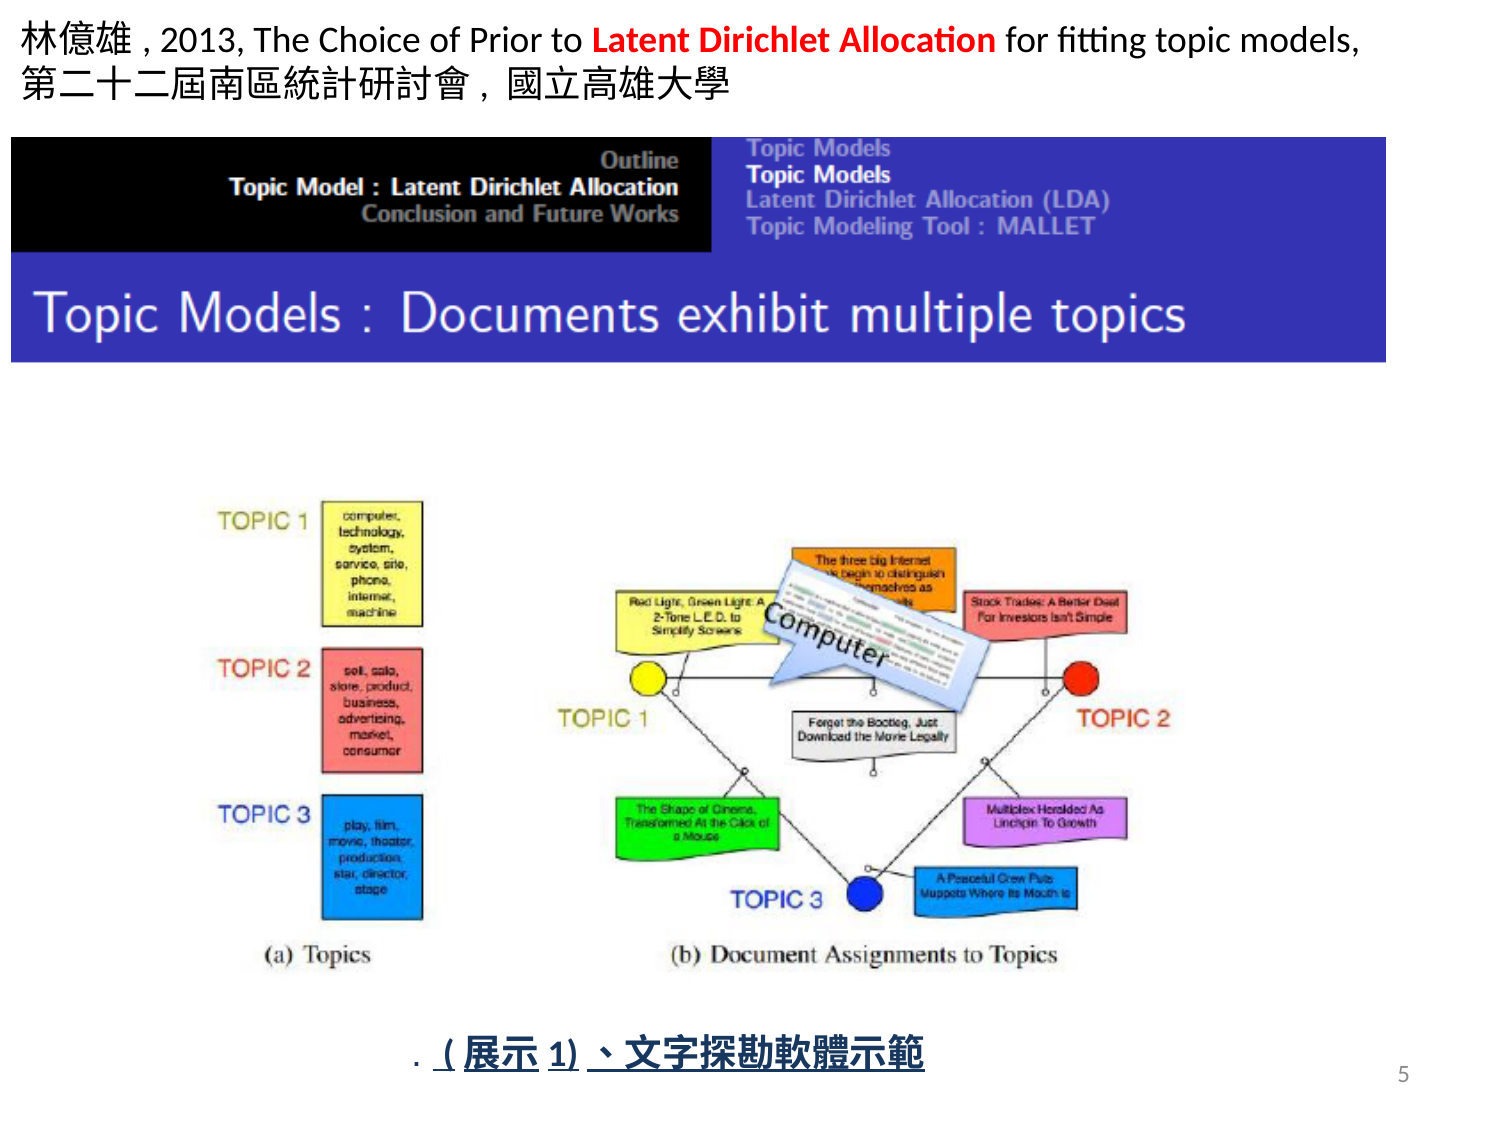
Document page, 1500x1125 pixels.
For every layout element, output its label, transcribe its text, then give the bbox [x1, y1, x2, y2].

slide_number 5 [1074, 1042, 1425, 1103]
text_box 林億雄, 2013, The Choice of Prior to Latent Dirichlet Allocation for fitting topic models, 第二十二屆南區統計研討會, 國立高雄大學 [5, 7, 1412, 113]
picture [11, 136, 1386, 1048]
text_box . (展示1)、文字探勘軟體示範 [396, 1056, 940, 1082]
